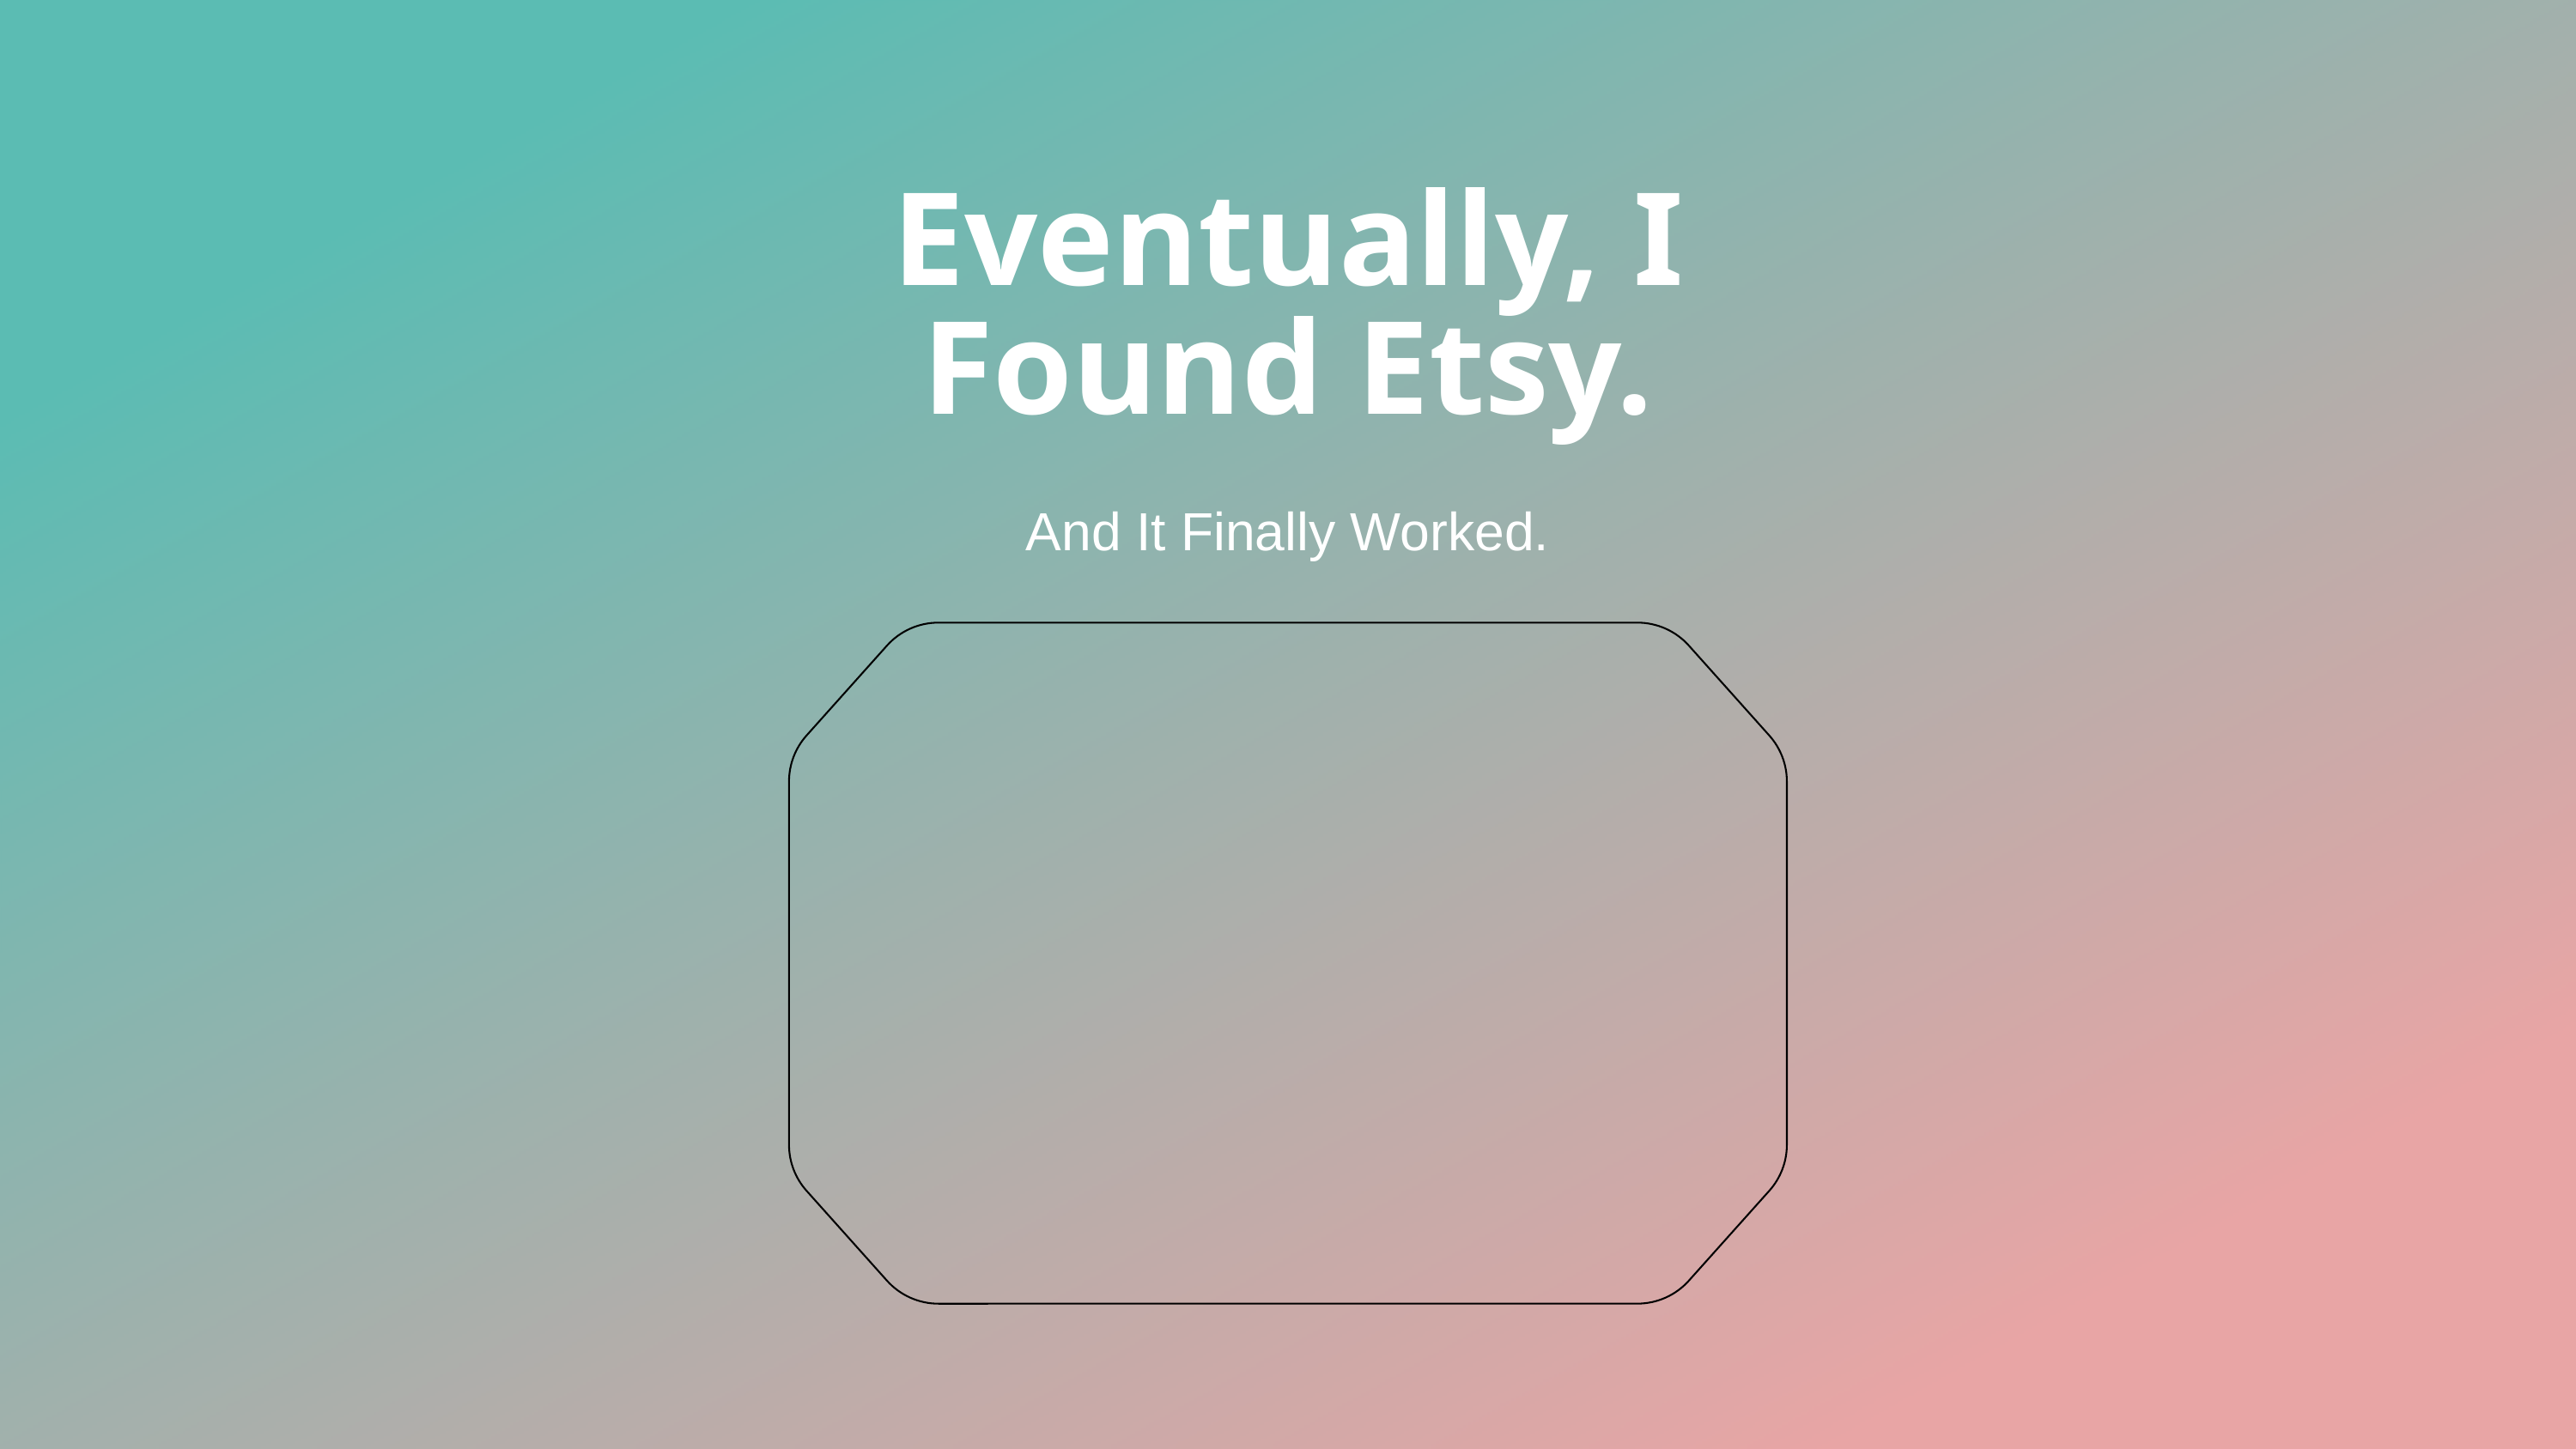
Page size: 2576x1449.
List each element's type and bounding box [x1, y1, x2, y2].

text_box [788, 622, 1788, 1304]
text_box [830, 169, 1745, 560]
text_box [0, 0, 2576, 1449]
